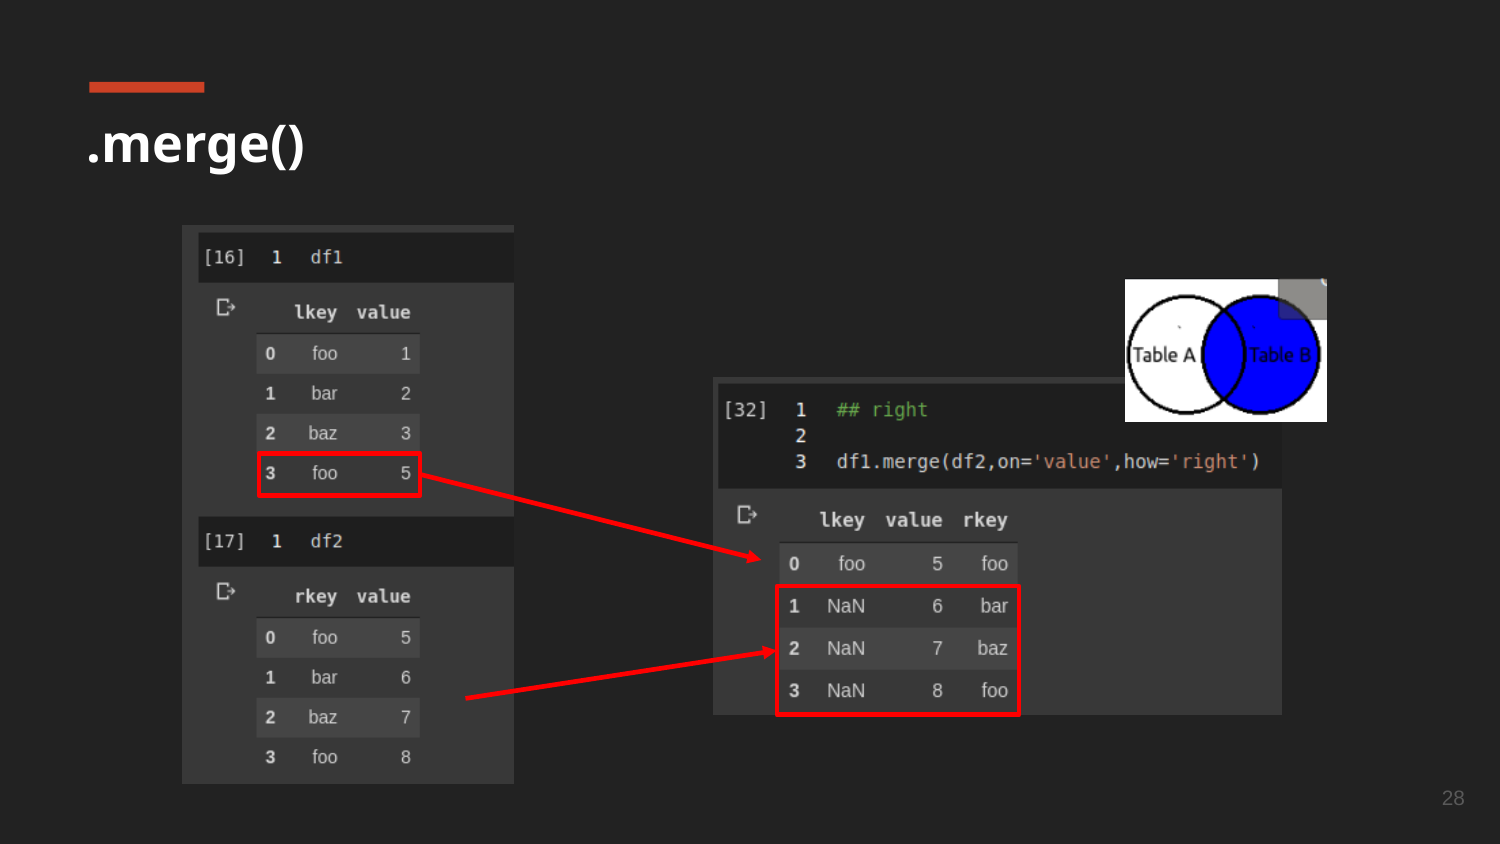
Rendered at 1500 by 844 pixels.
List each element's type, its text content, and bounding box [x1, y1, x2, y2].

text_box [465, 650, 778, 699]
picture [182, 225, 514, 784]
title .merge() [71, 95, 875, 203]
picture [713, 278, 1327, 715]
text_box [419, 474, 762, 561]
slide_number ‹#› [1389, 764, 1480, 830]
